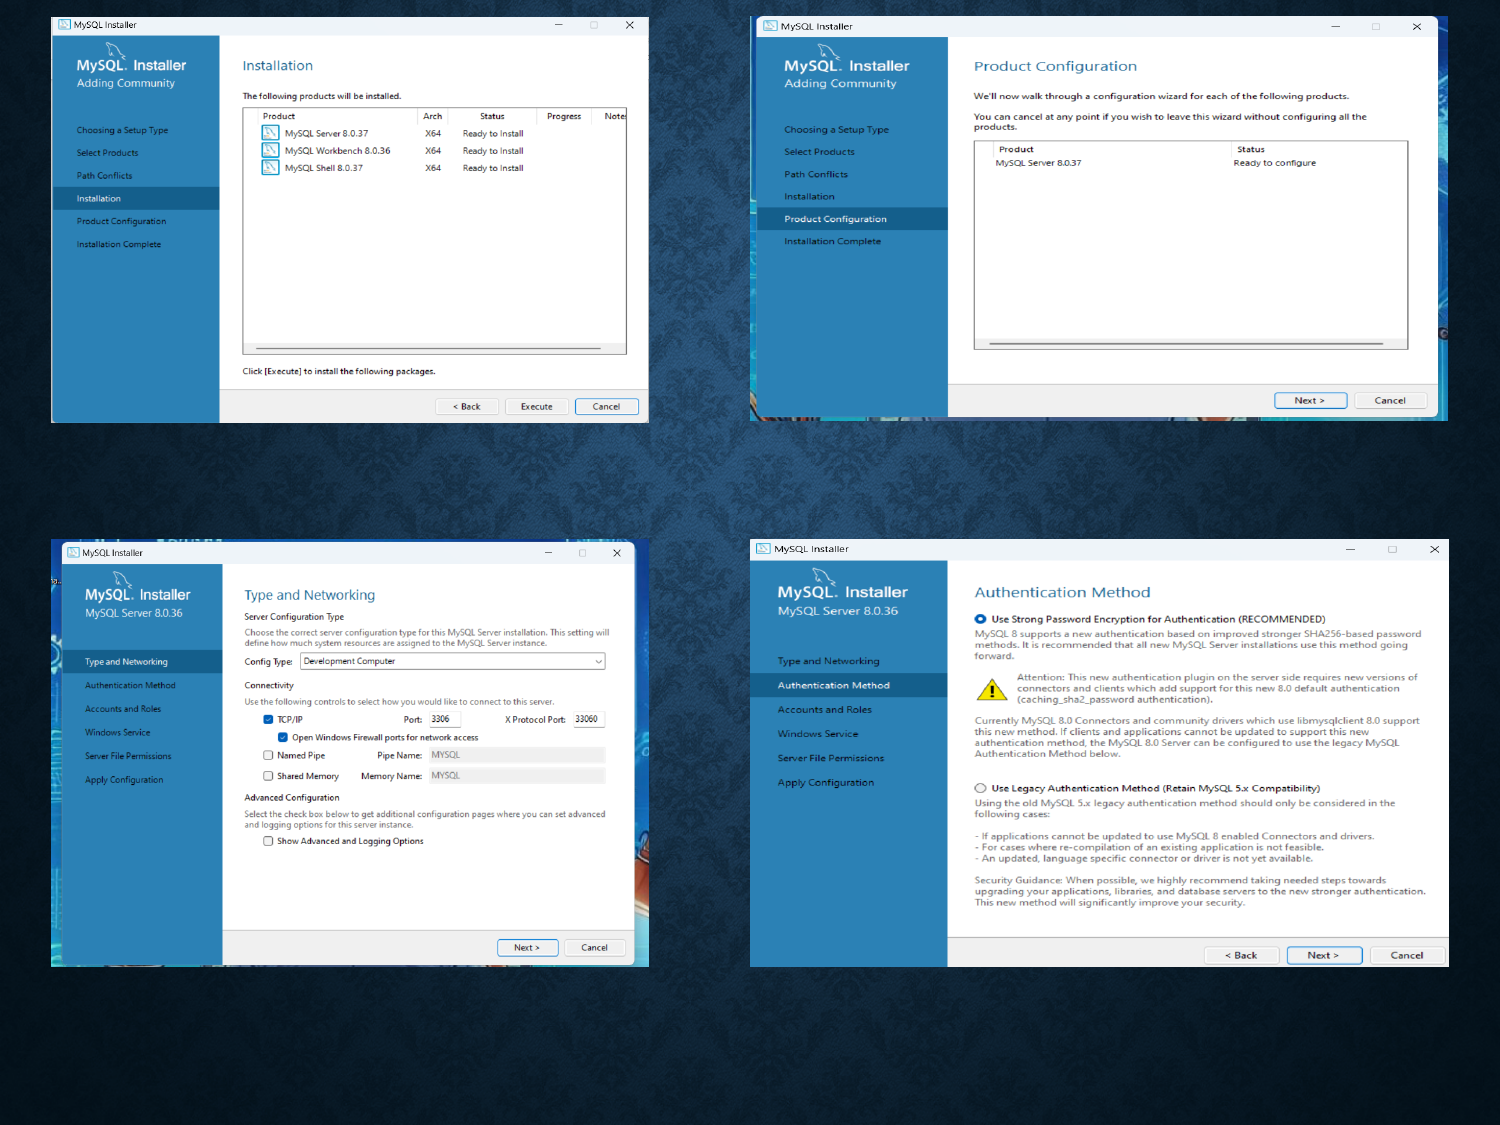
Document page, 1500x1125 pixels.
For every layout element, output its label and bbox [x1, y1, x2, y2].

list [50, 17, 649, 423]
picture [50, 538, 649, 967]
picture [749, 538, 1450, 967]
picture [749, 15, 1448, 422]
